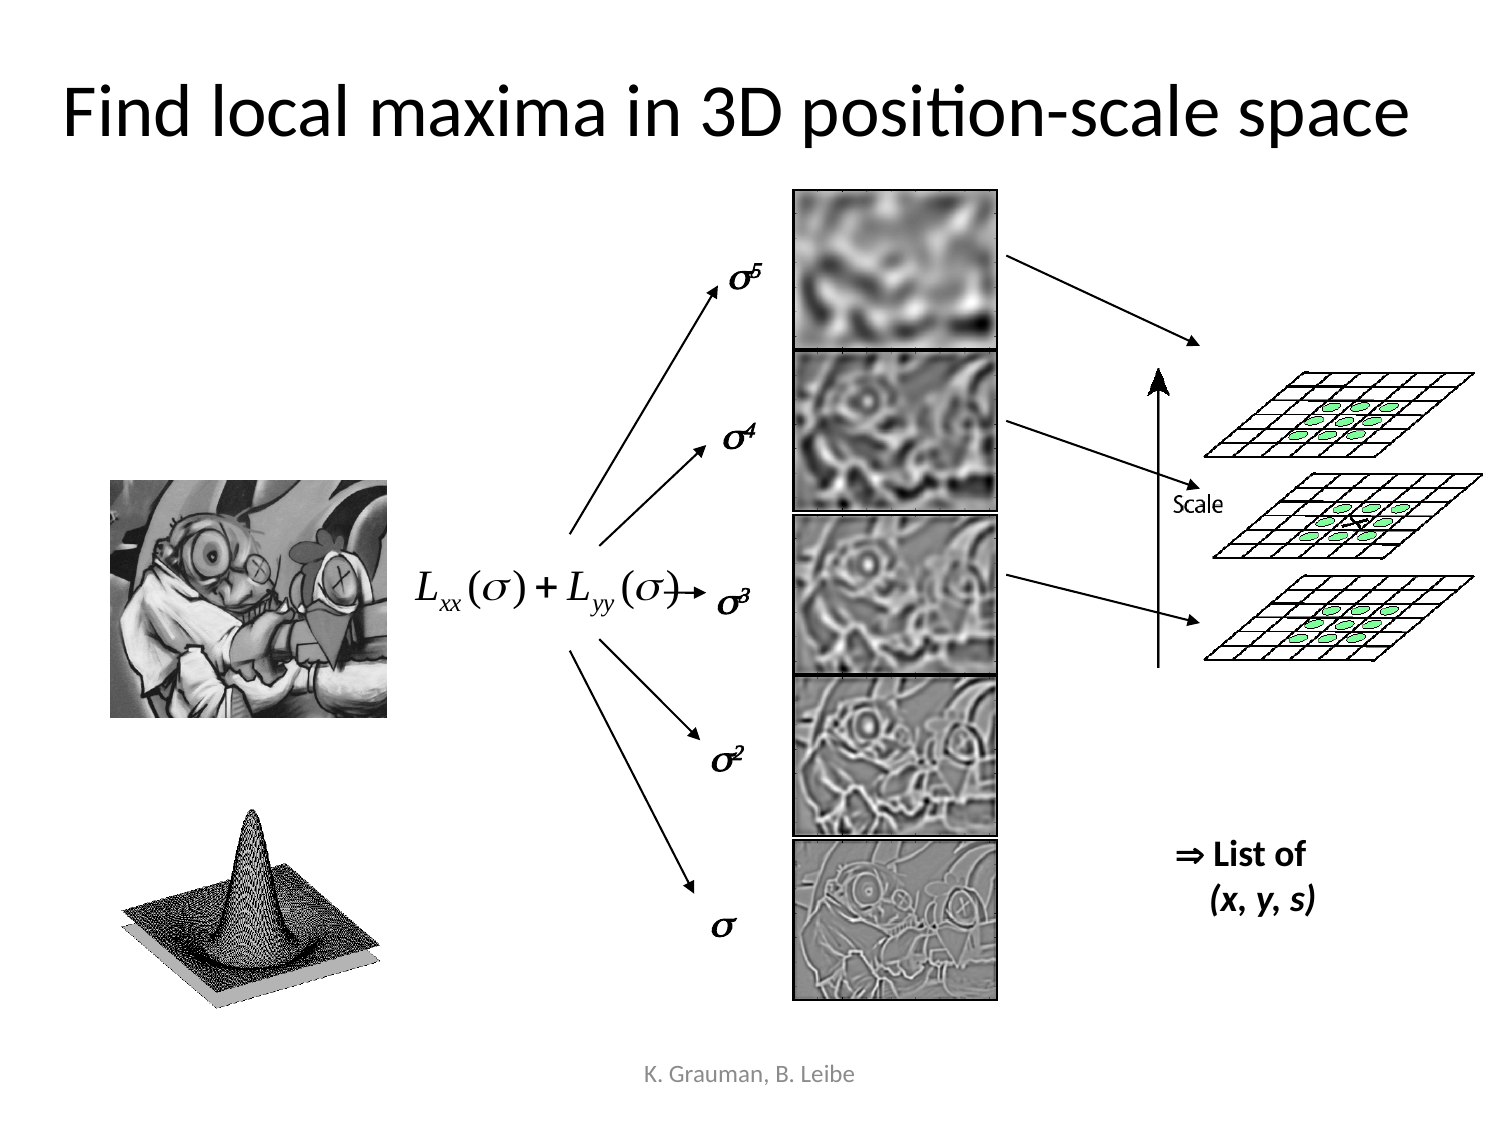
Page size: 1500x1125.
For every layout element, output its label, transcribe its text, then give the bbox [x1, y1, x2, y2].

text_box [407, 190, 996, 999]
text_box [1006, 255, 1500, 695]
title Find local maxima in 3D position-scale space [12, 12, 1463, 200]
text_box  List of (x, y, s) [1160, 821, 1407, 927]
footer K. Grauman, B. Leibe [512, 1042, 988, 1103]
picture [109, 734, 394, 1018]
picture [110, 480, 387, 718]
